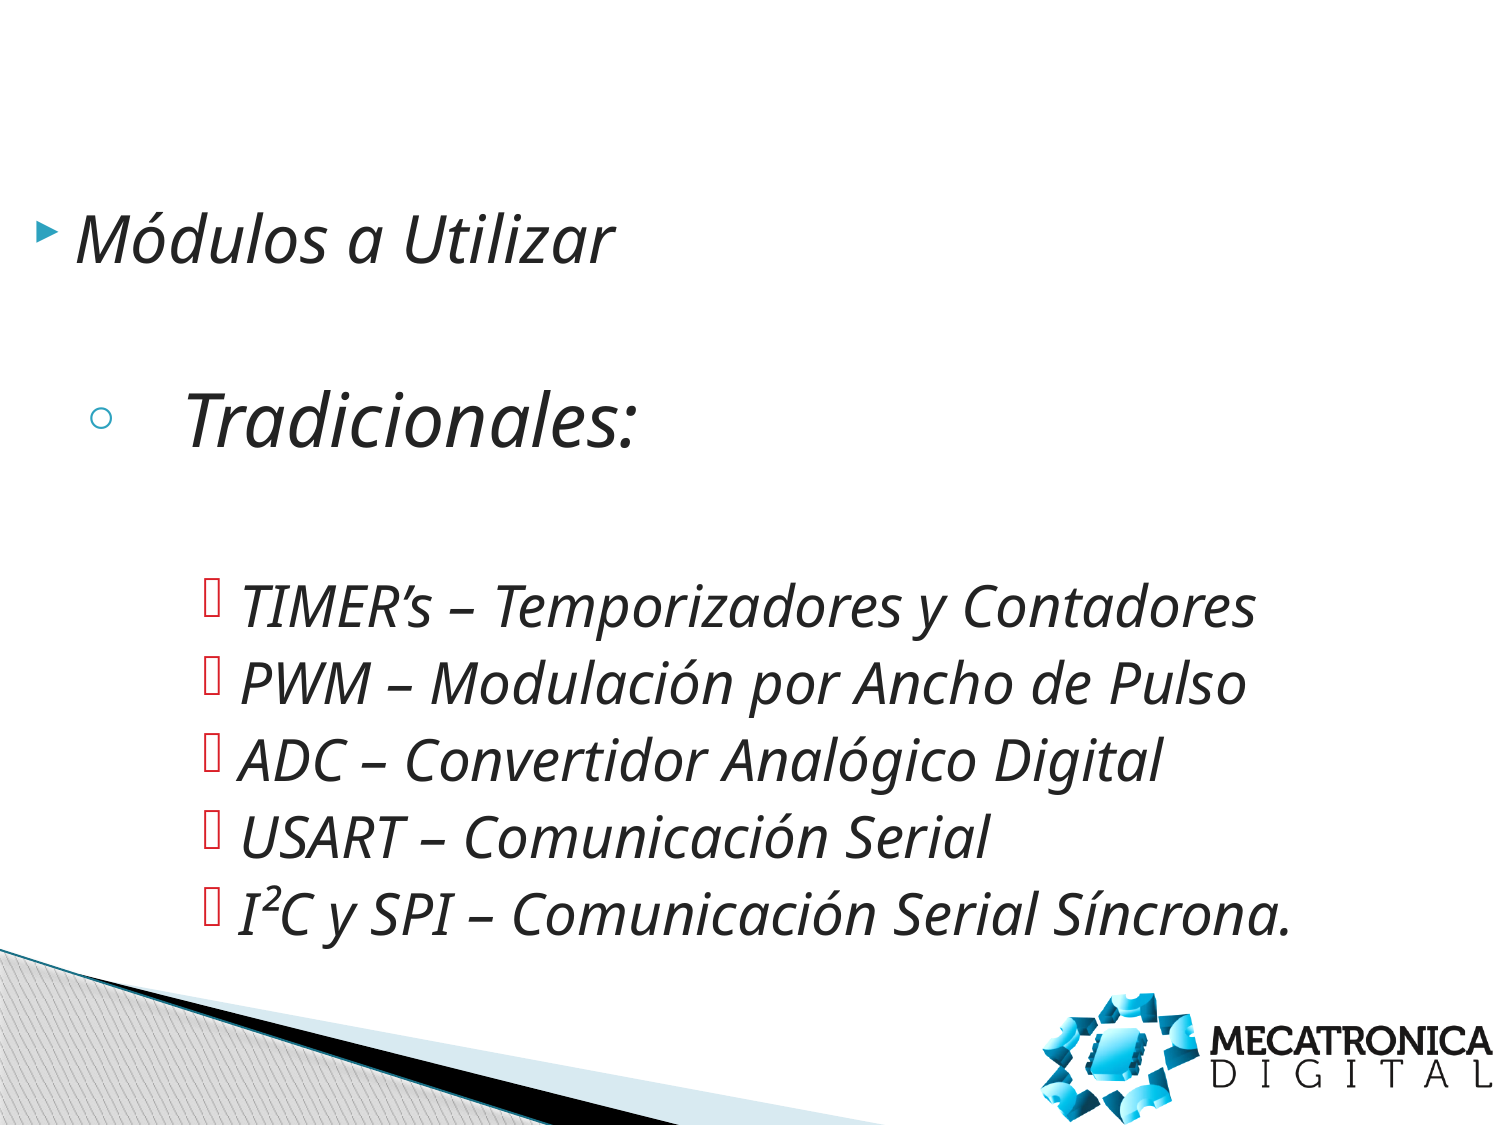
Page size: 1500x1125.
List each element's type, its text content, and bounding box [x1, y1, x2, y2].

picture [1033, 988, 1500, 1125]
list Módulos a Utilizar Tradicionales: TIMER’s – Temporizadores y Contadores PWM – Modulación por Ancho de Pulso ADC – Convertidor Analógico Digital USART – Comunicación Serial I²C y SPI – Comunicación Serial Síncrona. [0, 0, 1500, 989]
